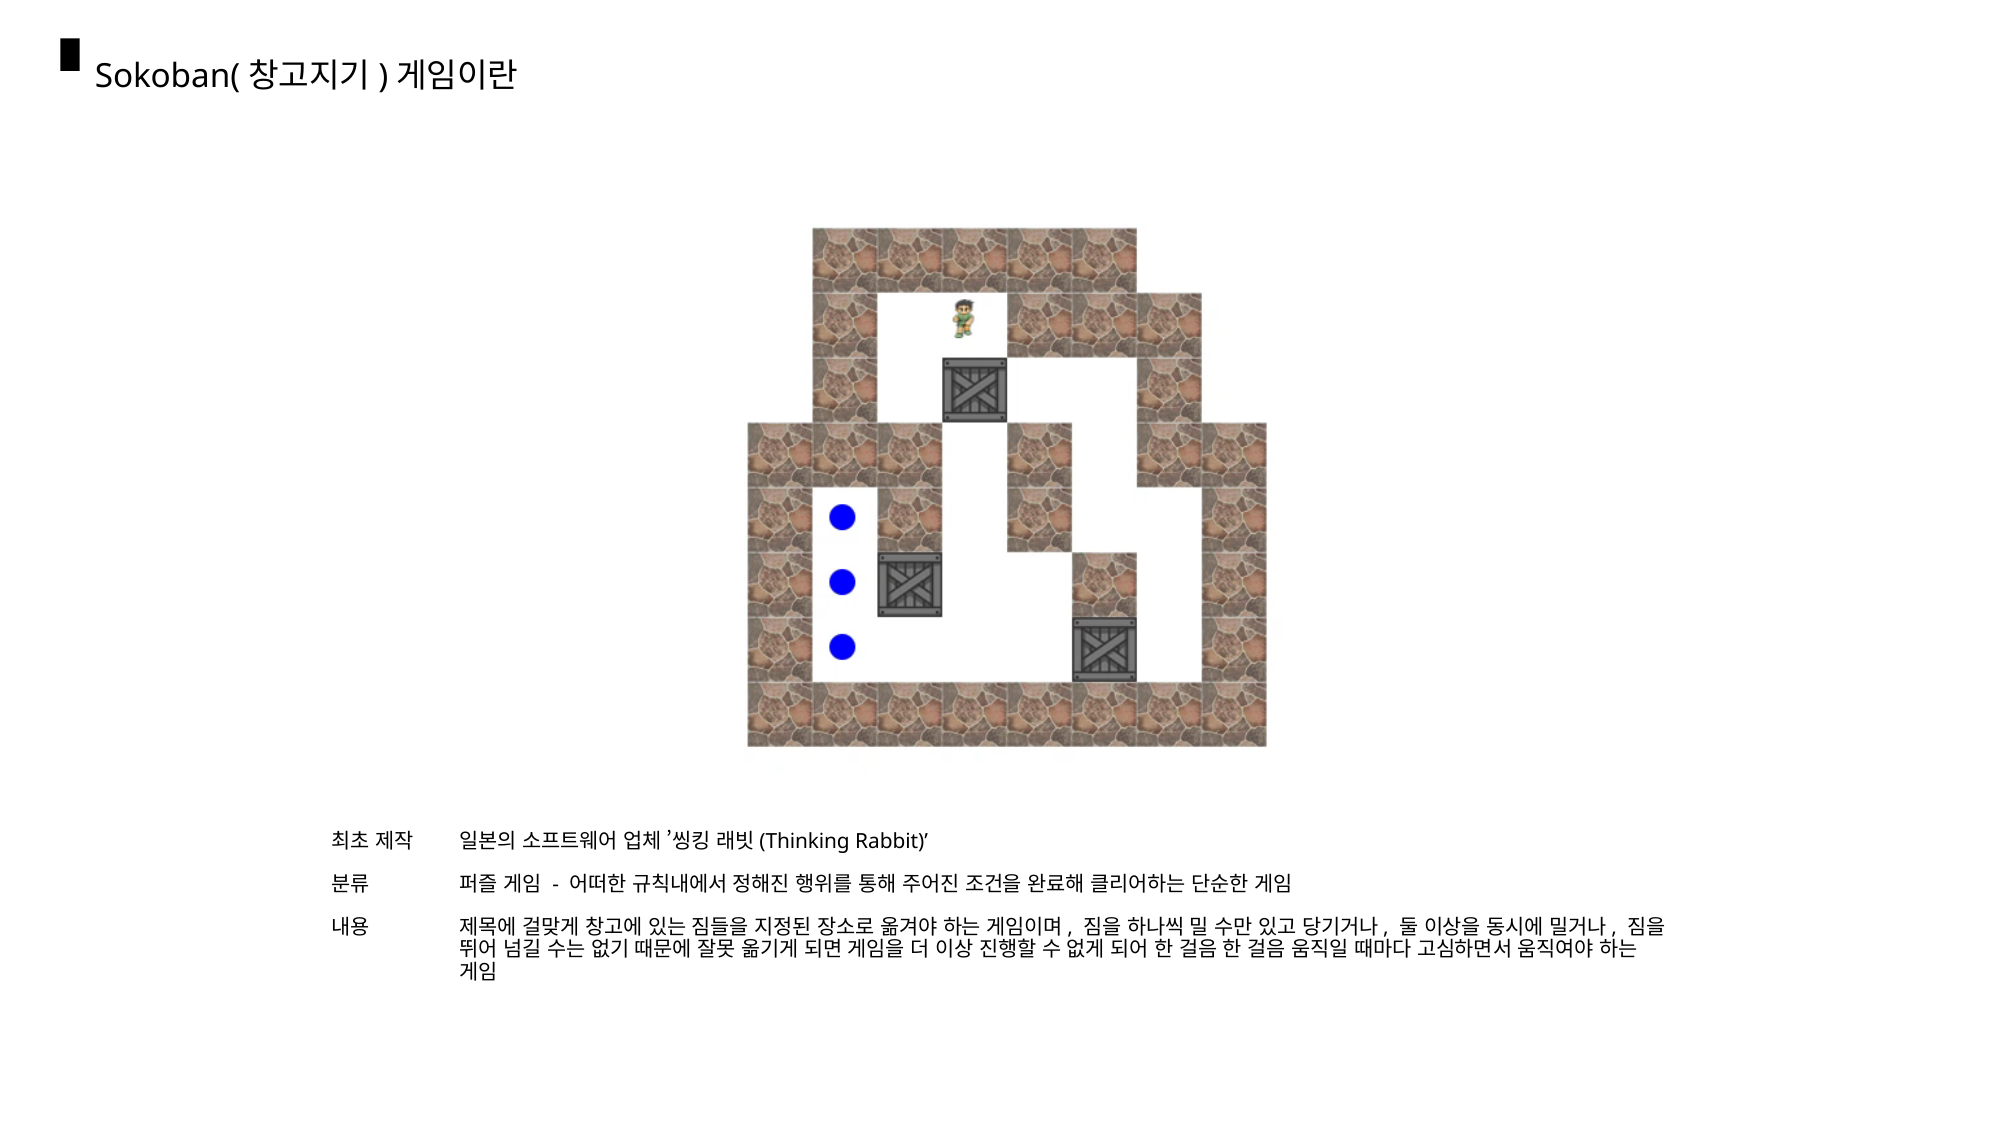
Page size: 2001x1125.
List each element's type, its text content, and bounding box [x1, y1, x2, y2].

text_box 최초 제작 분류 내용 [316, 822, 554, 1013]
text_box [59, 37, 81, 72]
list 일본의 소프트웨어 업체 ’씽킹 래빗(Thinking Rabbit)’ 퍼즐 게임 - 어떠한 규칙내에서 정해진 행위를 통해 주어진 조건을 완료해 클리어하는 단순한 게임 제목에 걸맞게 창고에 있는 짐들을 지정된 장소로 옮겨야 하는 게임이며, 짐을 하나씩 밀 수만 있고 당기거나, 둘 이상을 동시에 밀거나, 짐을 뛰어 넘길 수는 없기 때문에 잘못 옮기게 되면 게임을 더 이상 진행할 수 없게 되어 한 걸음 한 걸음 움직일 때마다 고심하면서 움직여야 하는 게임 [444, 822, 1684, 1087]
title Sokoban(창고지기)게임이란 [79, 38, 876, 116]
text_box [692, 192, 1308, 783]
